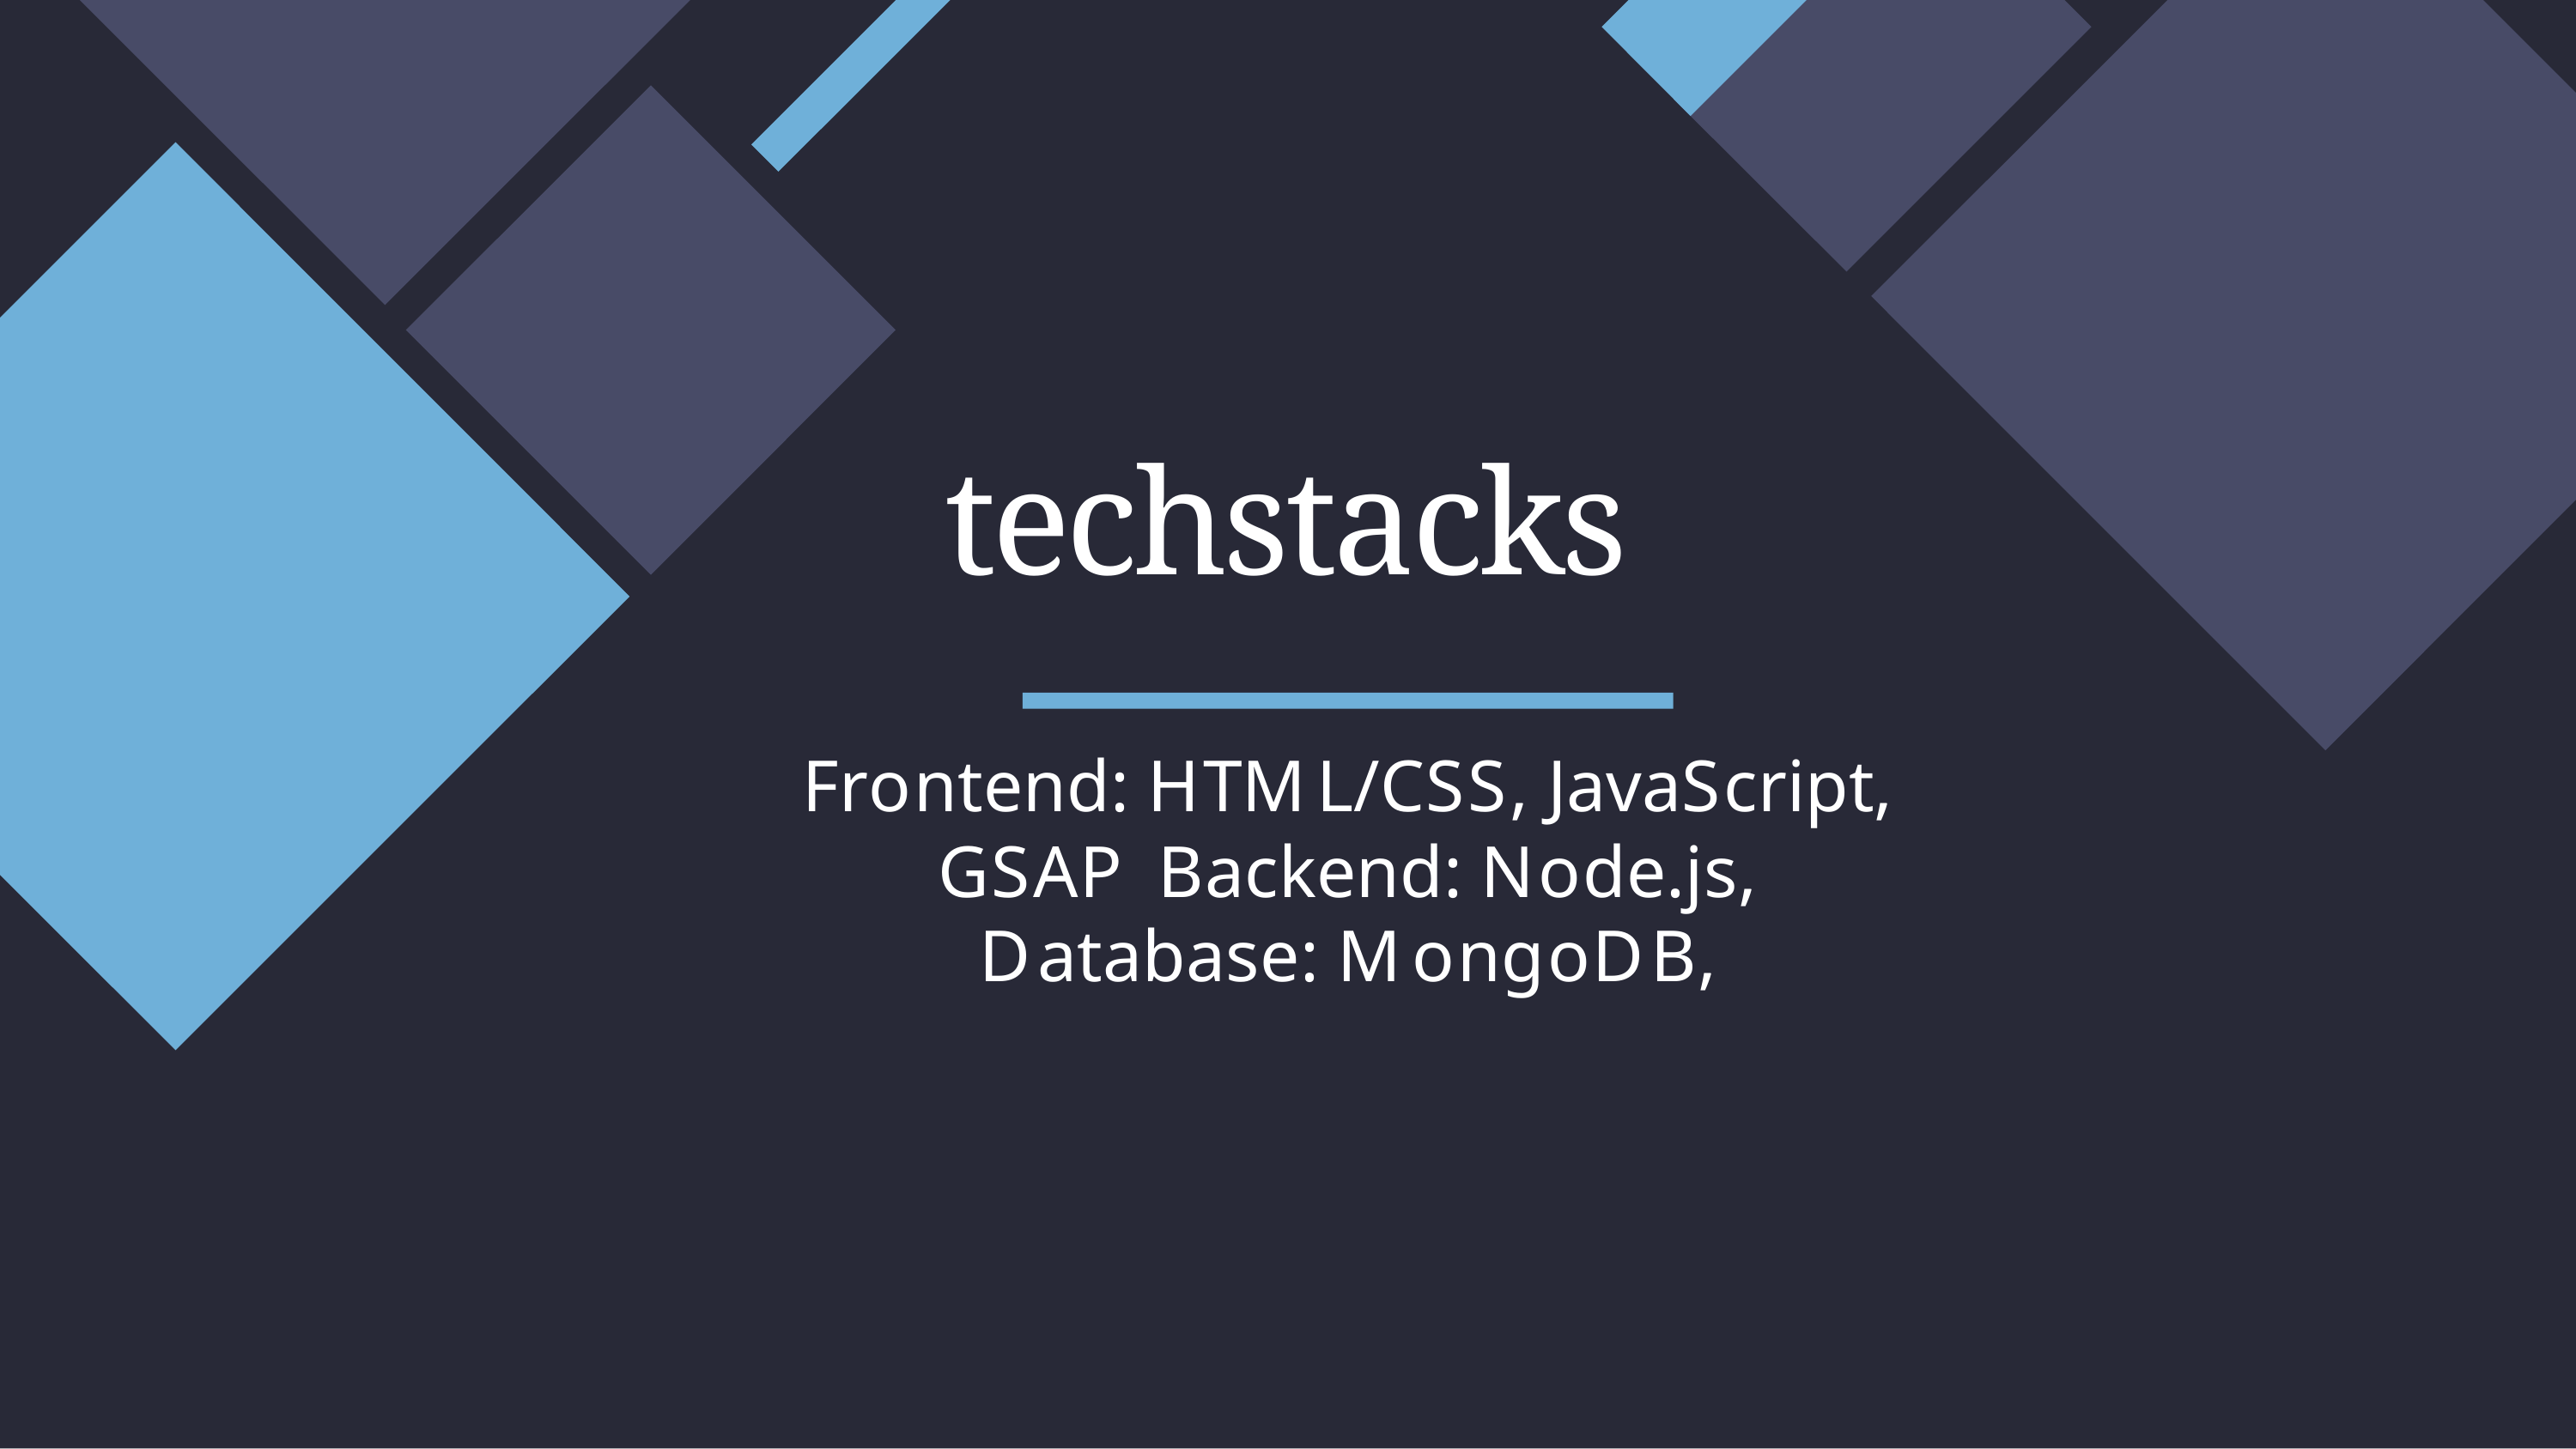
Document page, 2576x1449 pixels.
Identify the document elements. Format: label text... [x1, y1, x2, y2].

text_box Frontend: HTML/CSS, JavaScript, GSAP Backend: Node.js, Database: MongoDB, [954, 738, 1940, 996]
title techstacks [954, 425, 1641, 670]
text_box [1601, 0, 2092, 272]
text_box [0, 0, 951, 1051]
text_box [1022, 692, 1674, 709]
text_box [1871, 0, 2576, 751]
